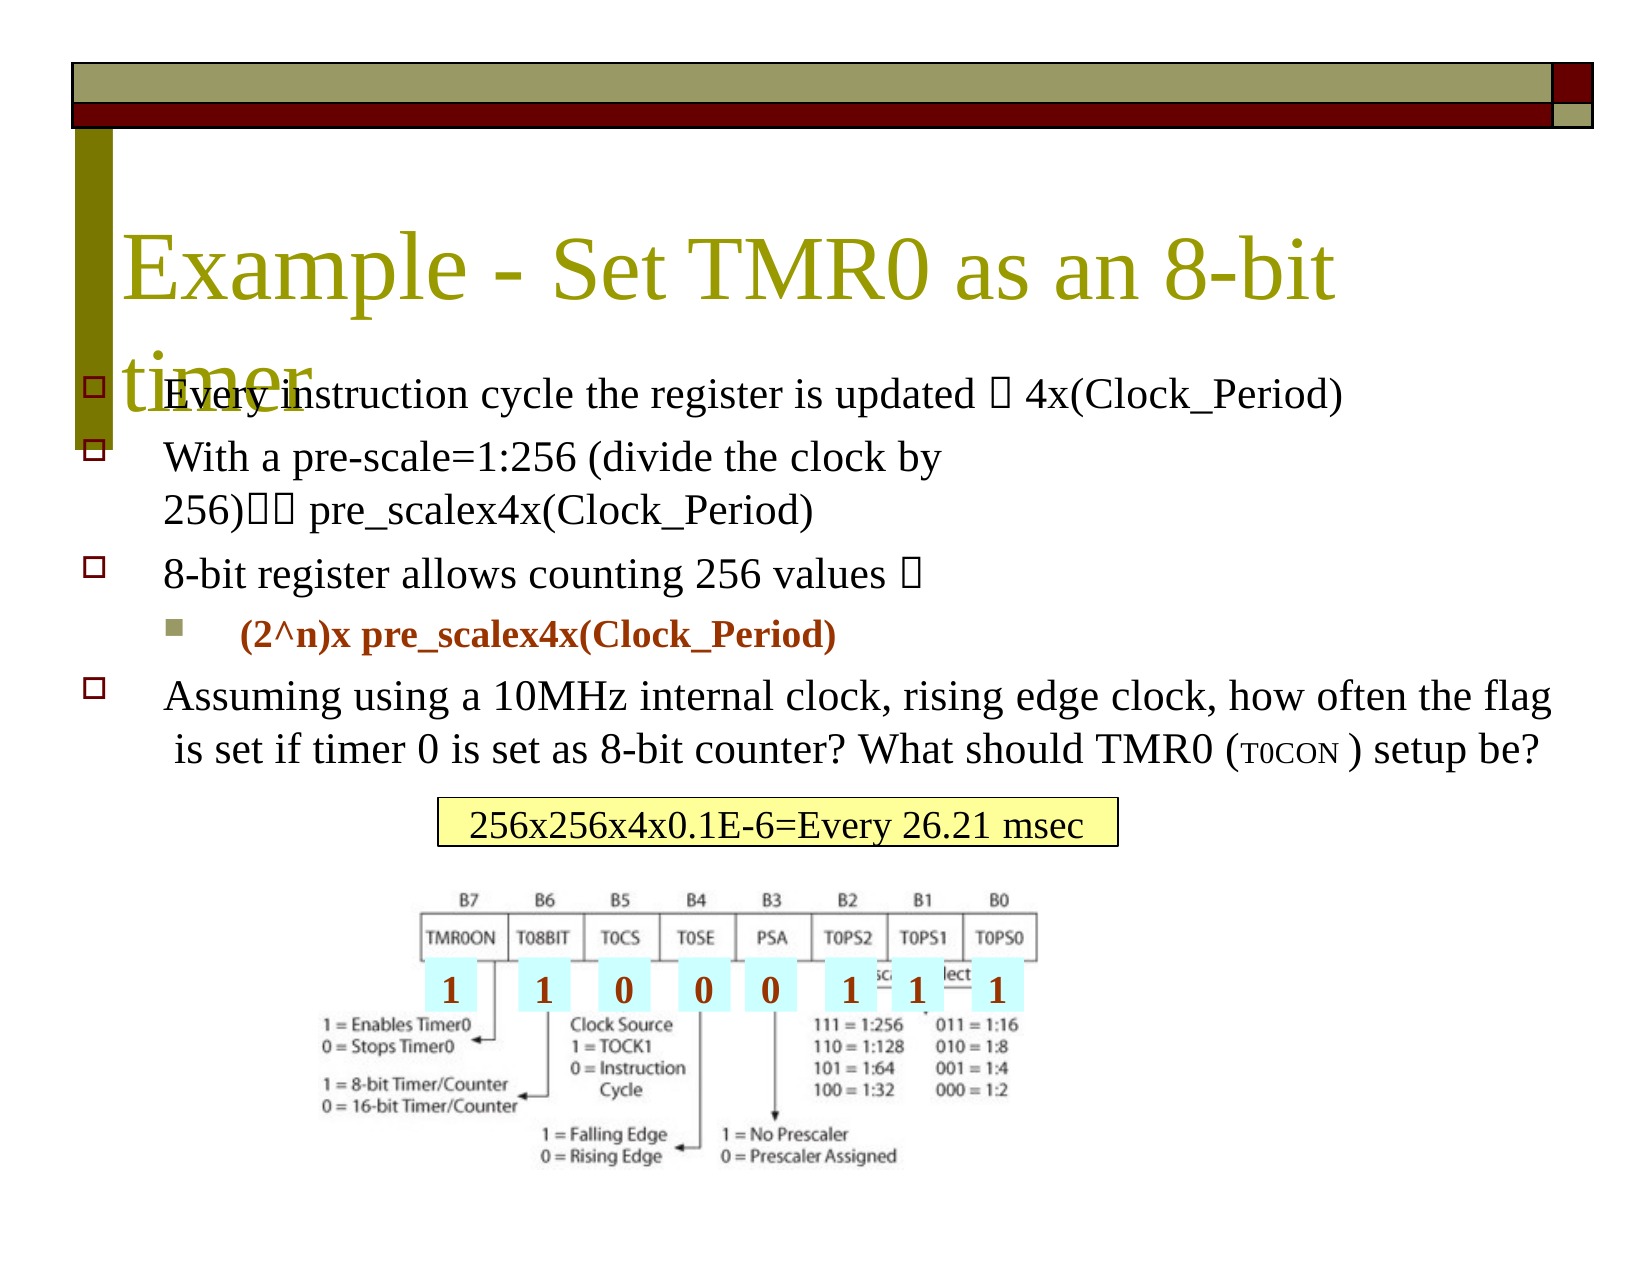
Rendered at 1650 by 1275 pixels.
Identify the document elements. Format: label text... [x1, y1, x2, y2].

text_box 0 [678, 957, 731, 1012]
text_box 1 [971, 957, 1024, 1012]
text_box 1 [891, 957, 944, 1012]
text_box 0 [744, 957, 798, 1012]
text_box 1 [425, 957, 478, 1012]
text_box 0 [598, 957, 651, 1012]
title Example - Set TMR0 as an 8-bit timer [118, 199, 1430, 351]
text_box 256x256x4x0.1E-6=Every 26.21 msec [438, 797, 1119, 847]
text_box 1 [518, 957, 571, 1012]
text_box Every instruction cycle the register is updated  4x(Clock_Period) With a pre-scale=1:256 (divide the clock by 256) pre_scalex4x(Clock_Period) 8-bit register allows counting 256 values  (2^n)x pre_scalex4x(Clock_Period) Assuming using a 10MHz internal clock, rising edge clock, how often the flag is set if timer 0 is set as 8-bit counter? What should TMR0 (T0CON ) setup be? [78, 351, 1556, 772]
table_cell [1554, 104, 1591, 126]
text_box [318, 890, 1039, 1170]
table_header [74, 64, 1551, 102]
text_box 1 [825, 957, 878, 1012]
table_cell [74, 104, 1551, 126]
table_header [1554, 64, 1591, 102]
